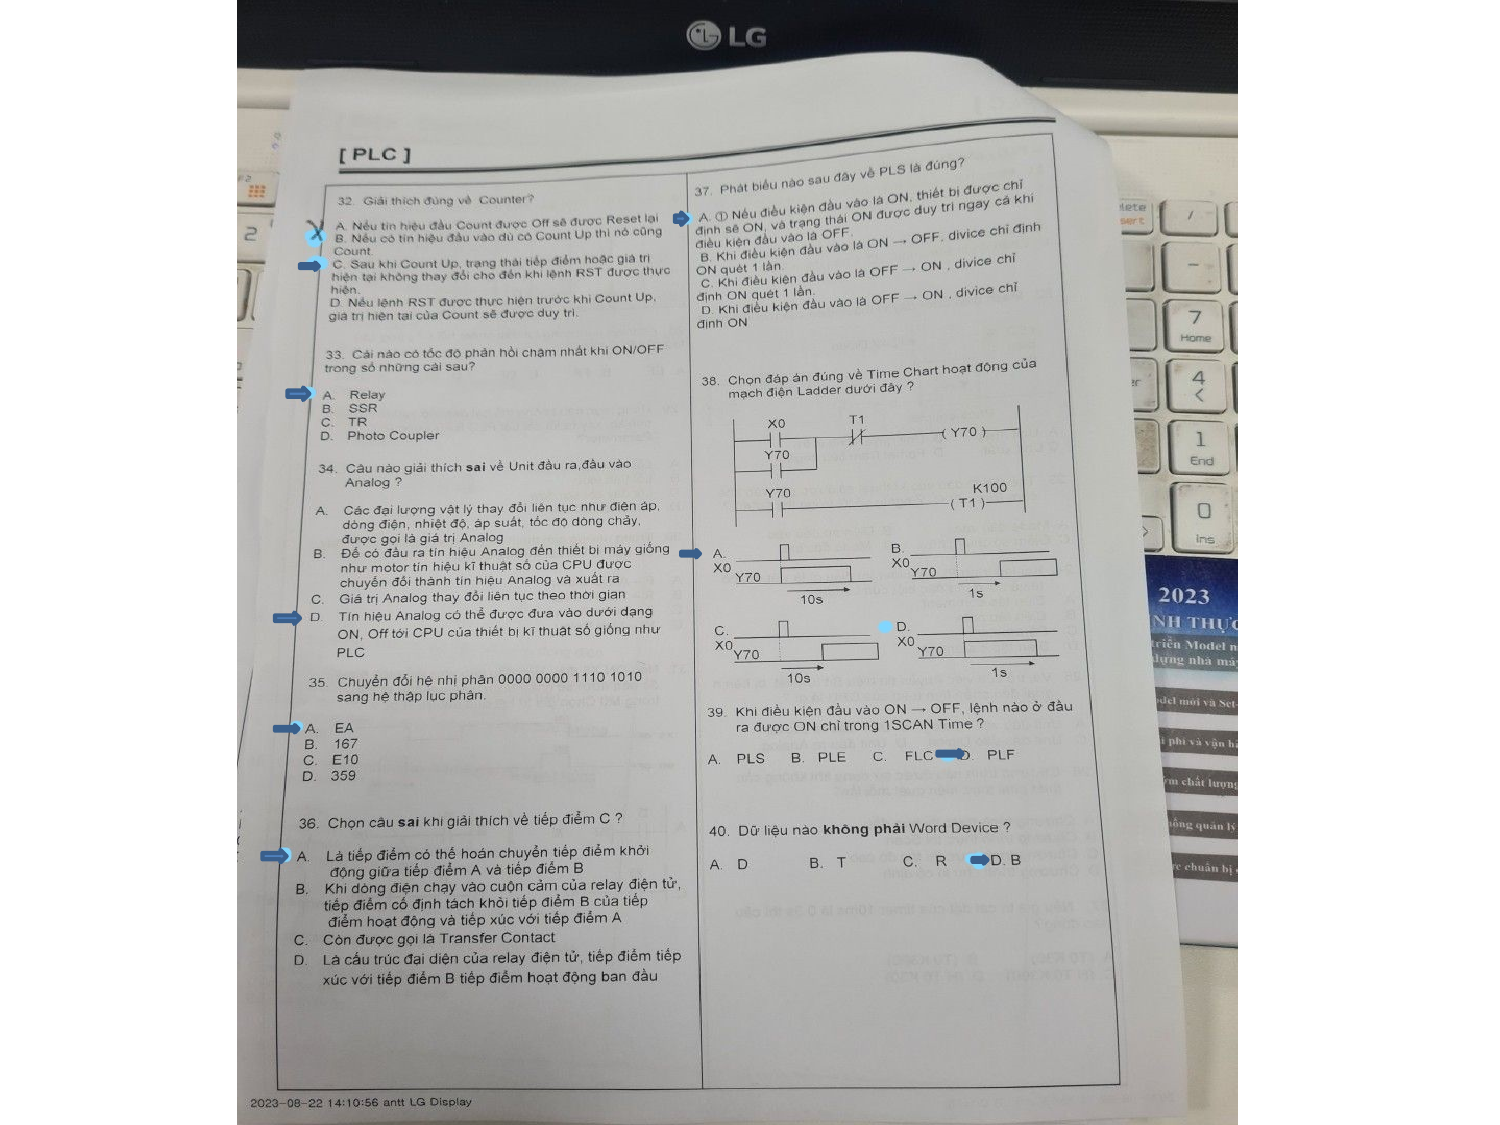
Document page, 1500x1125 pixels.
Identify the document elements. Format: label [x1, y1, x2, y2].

picture [237, 0, 1238, 1125]
